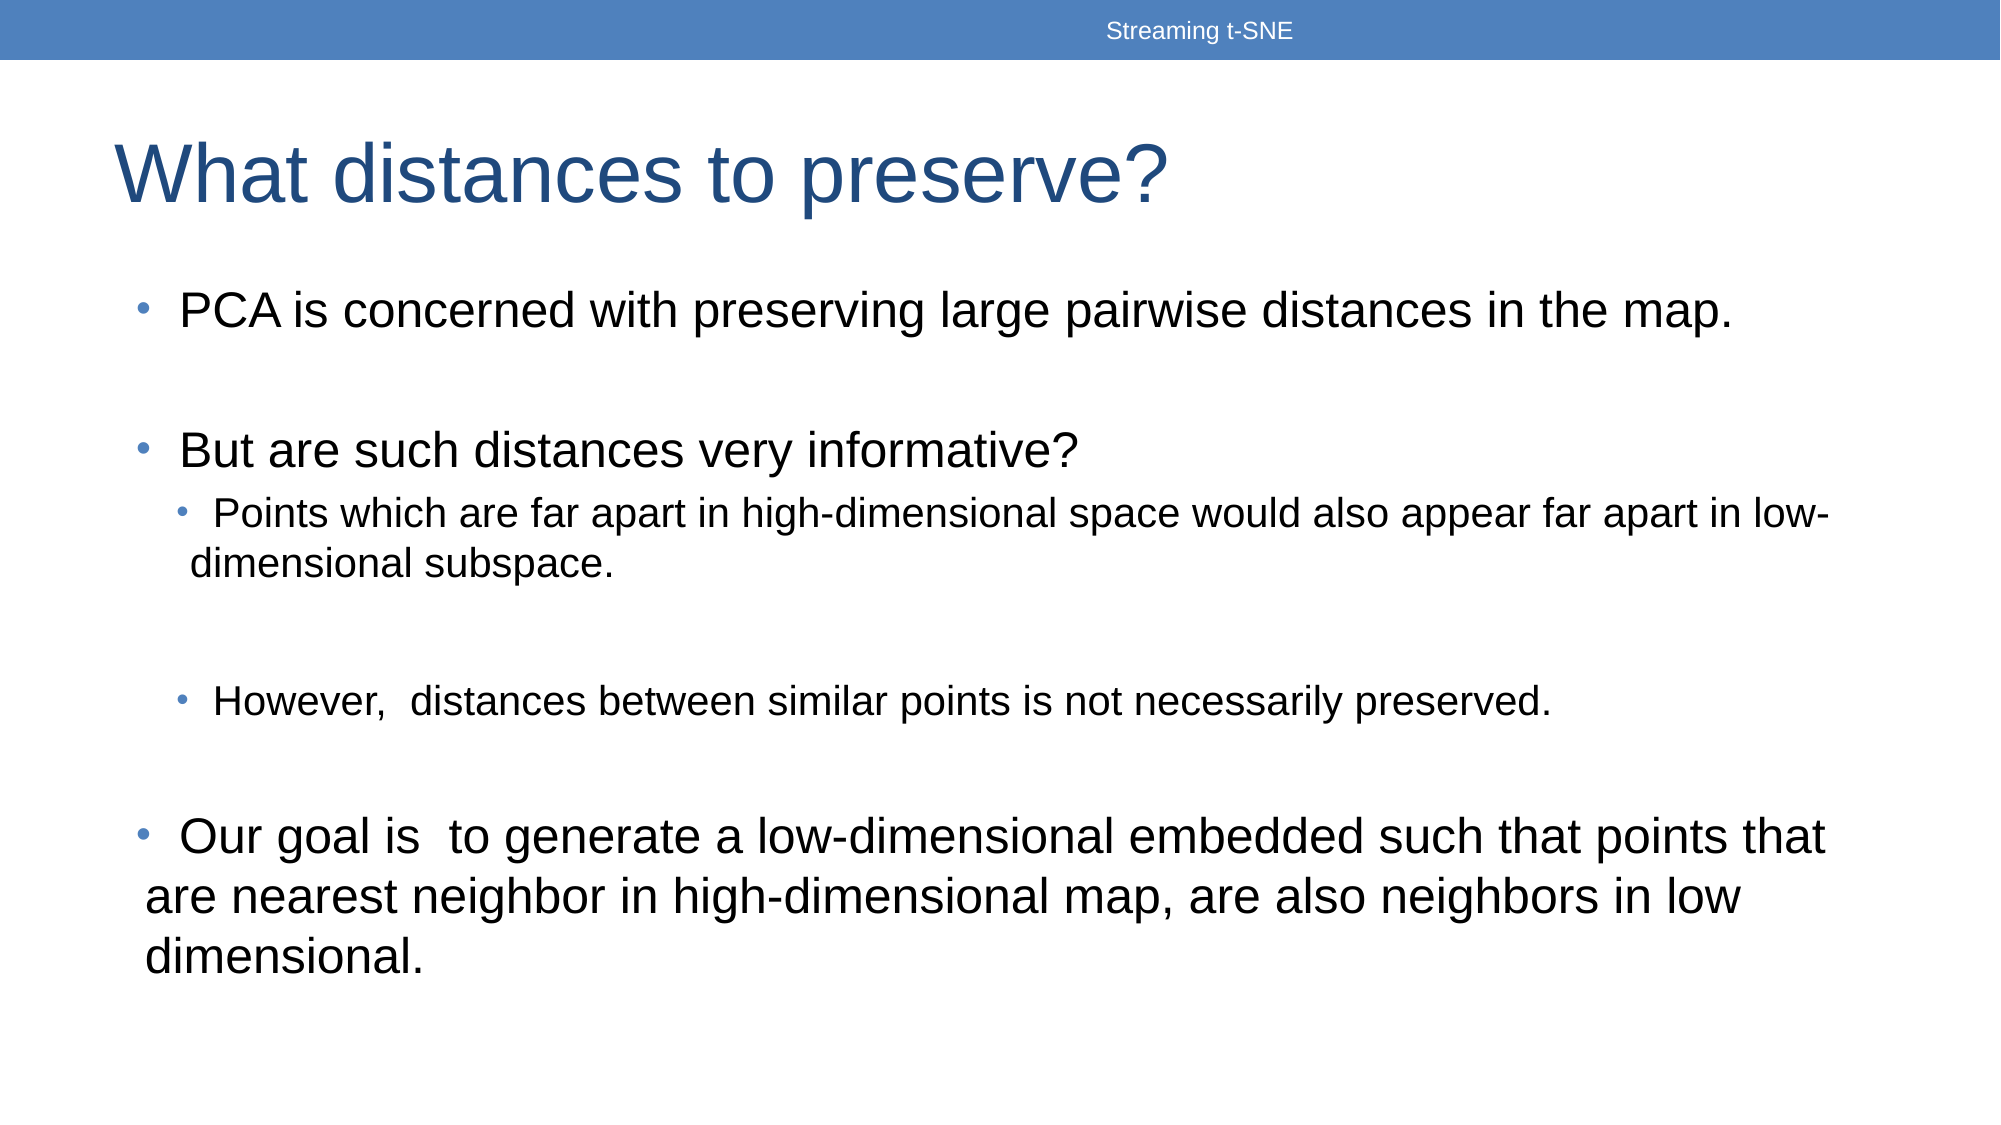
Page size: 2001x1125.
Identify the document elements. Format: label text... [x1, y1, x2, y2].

list PCA is concerned with preserving large pairwise distances in the map. But are such distances very informative? Points which are far apart in high-dimensional space would also appear far apart in low-dimensional subspace. However, distances between similar points is not necessarily preserved. Our goal is to generate a low-dimensional embedded such that points that are nearest neighbor in high-dimensional map, are also neighbors in low dimensional. [99, 262, 1900, 1063]
footer Streaming t-SNE [750, 3, 1650, 57]
title What distances to preserve? [99, 87, 1900, 250]
